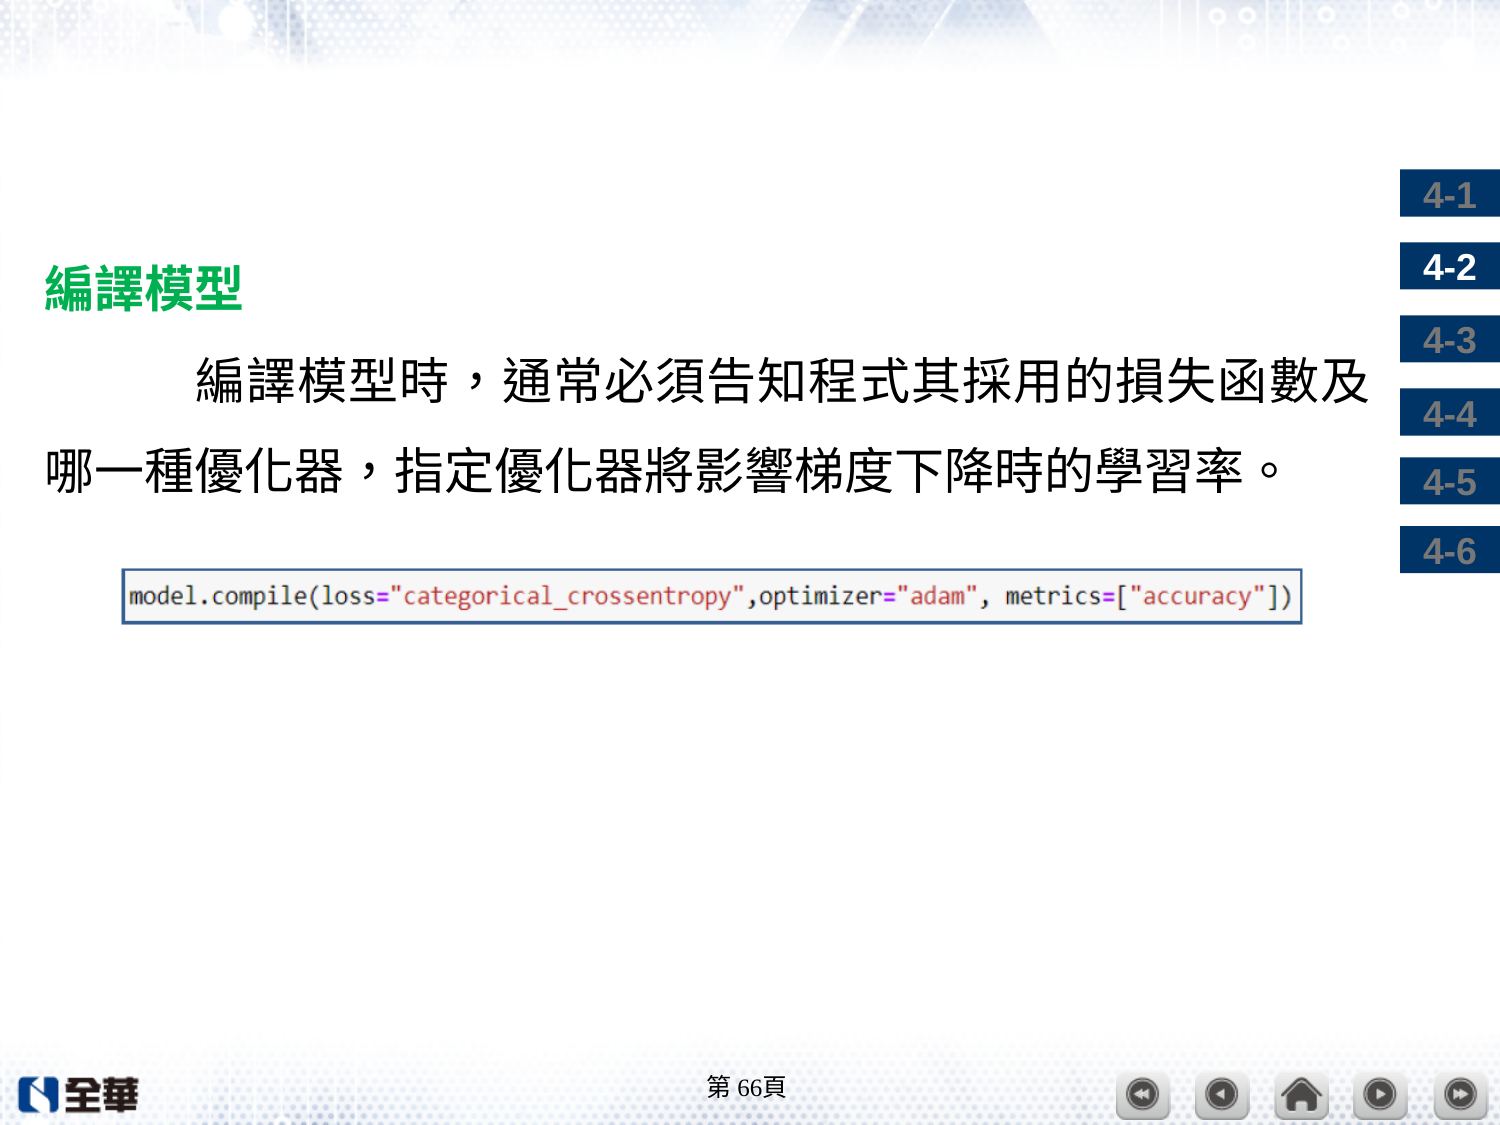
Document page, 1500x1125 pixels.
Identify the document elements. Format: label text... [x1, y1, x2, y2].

list 編譯模型 編譯模型時，通常必須告知程式其採用的損失函數及哪一種優化器，指定優化器將影響梯度下降時的學習率。 [29, 219, 1386, 1048]
picture [0, 0, 1500, 1125]
